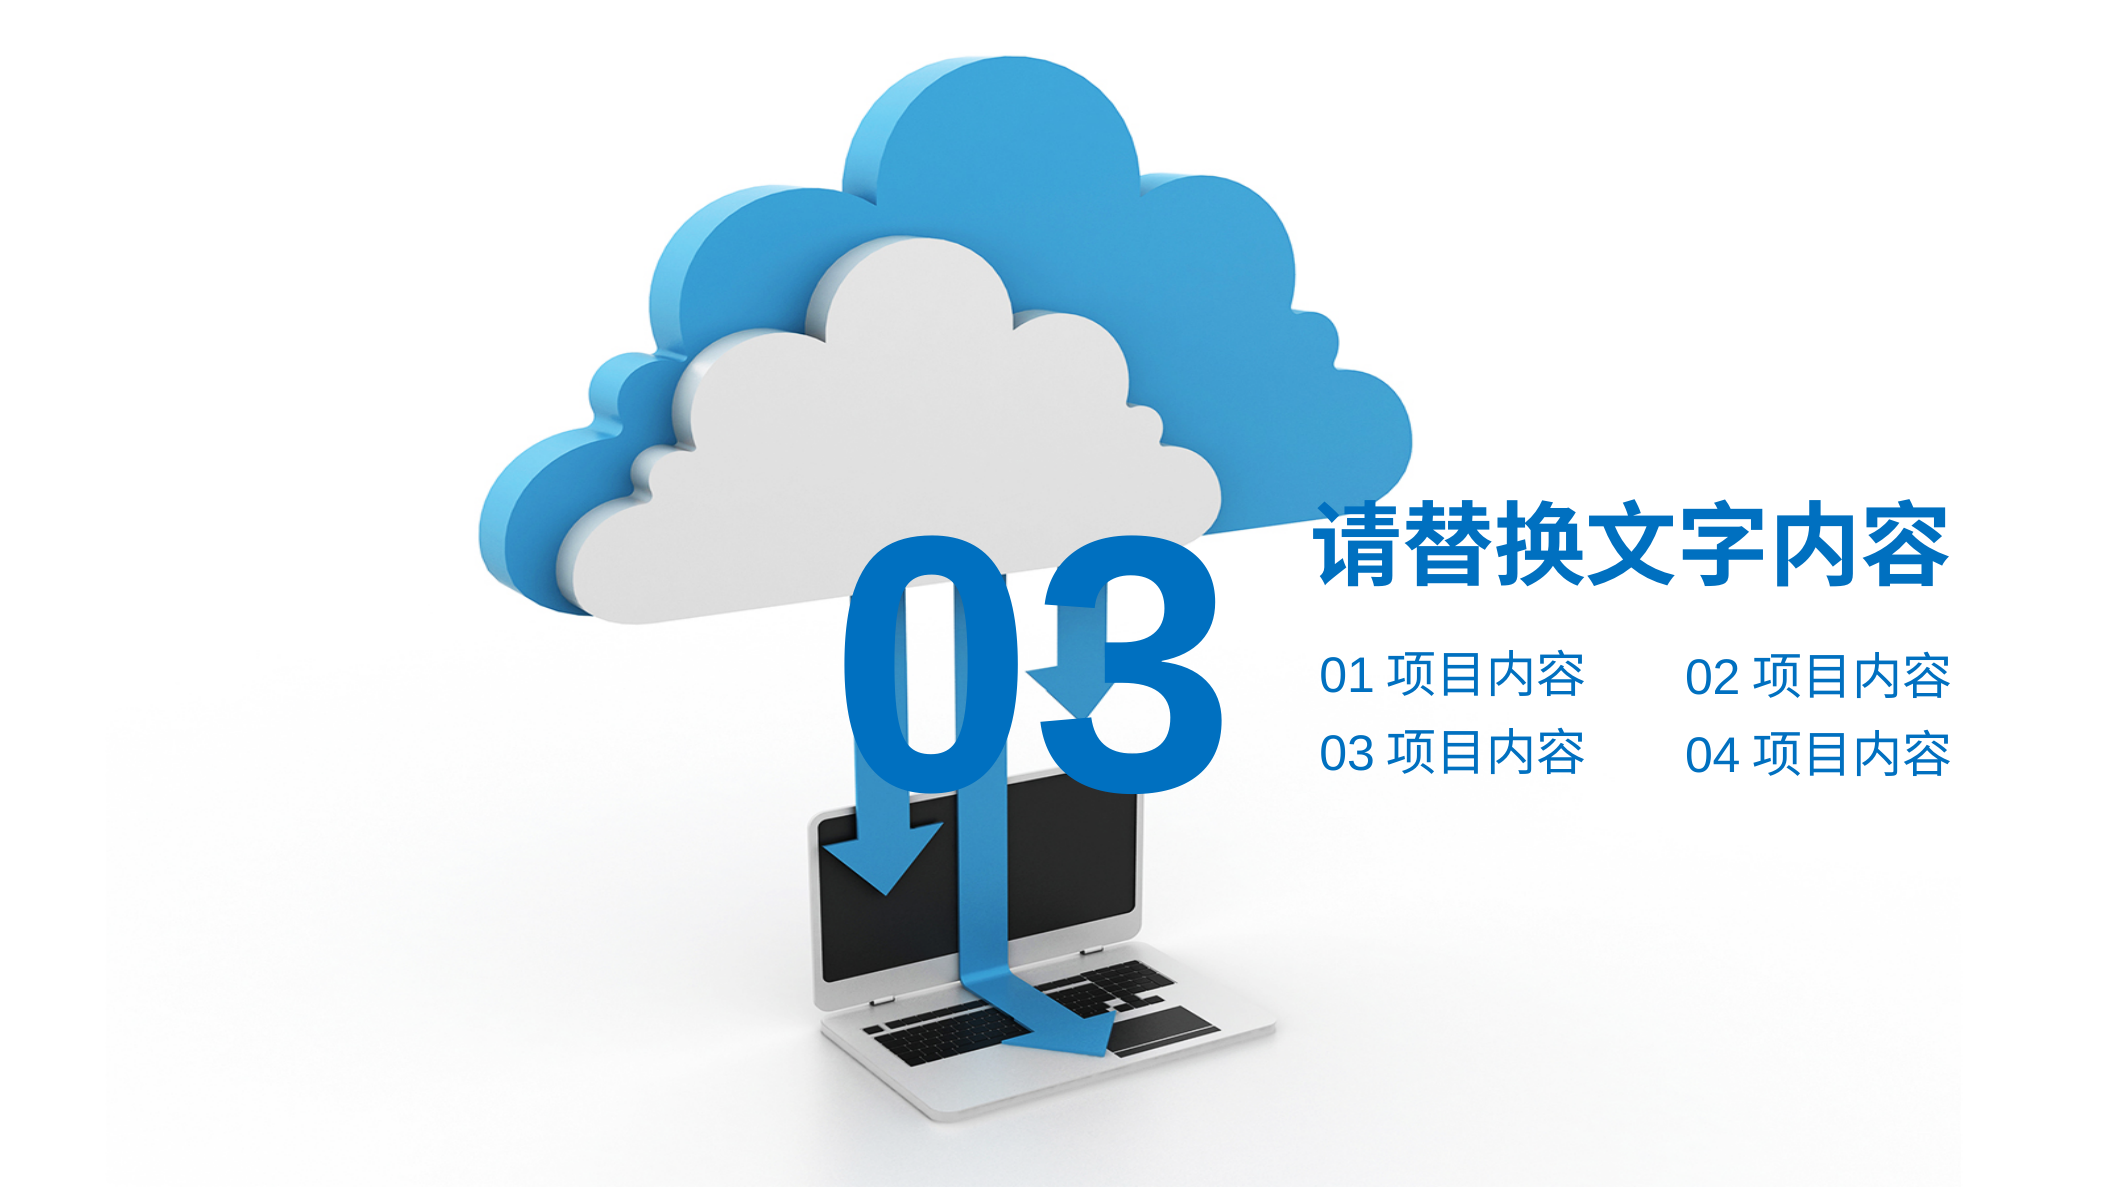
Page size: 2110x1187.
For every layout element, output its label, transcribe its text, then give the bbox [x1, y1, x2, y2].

text_box 04项目内容 [1670, 715, 1998, 790]
text_box 02项目内容 [1670, 636, 1998, 712]
text_box 03 [776, 418, 1251, 871]
text_box 03项目内容 [1304, 713, 1633, 789]
text_box 请替换文字内容 [1296, 479, 2088, 605]
text_box 01项目内容 [1304, 635, 1633, 710]
text_box [0, 0, 2110, 1187]
